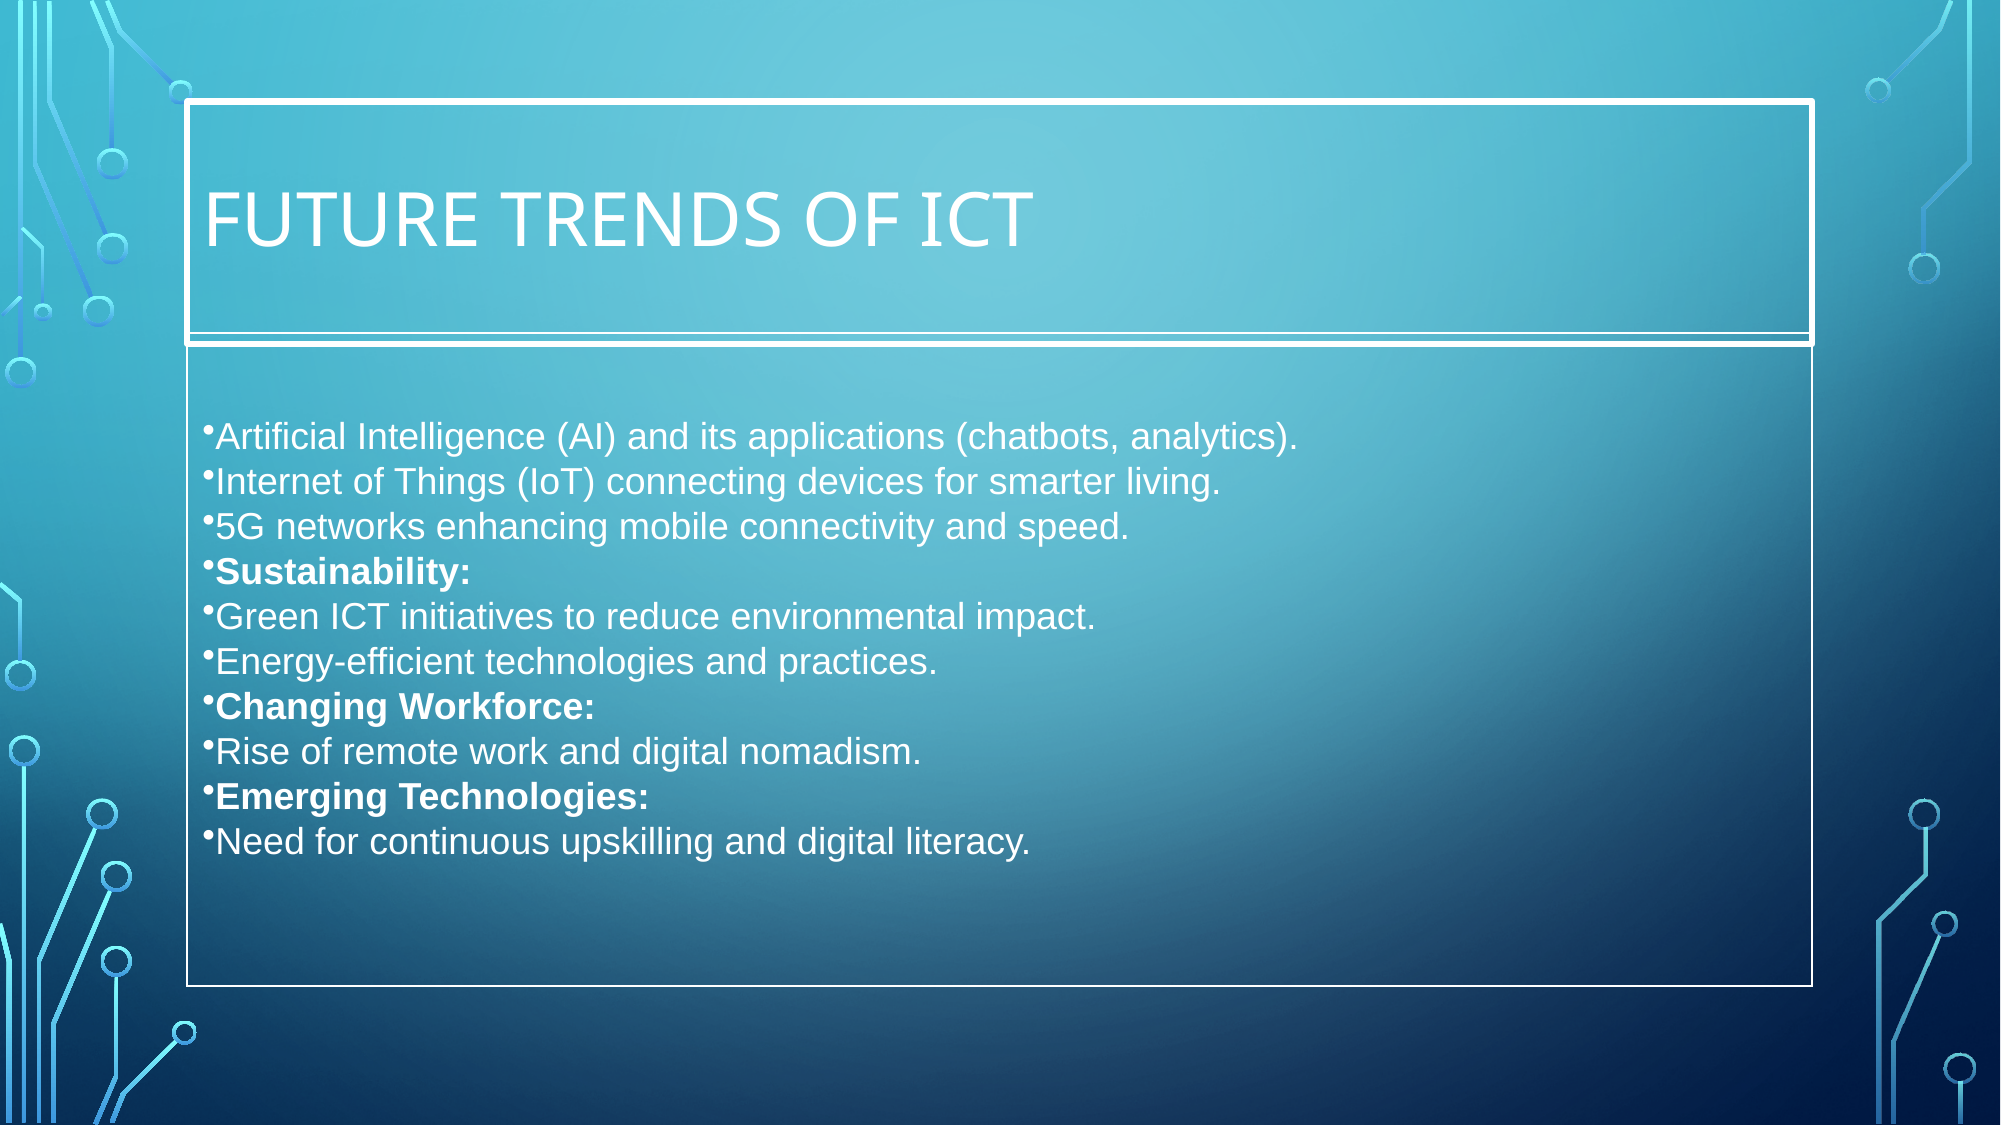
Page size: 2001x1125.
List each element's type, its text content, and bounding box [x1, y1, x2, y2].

list Artificial Intelligence (AI) and its applications (chatbots, analytics). Internet of Things (IoT) connecting devices for smarter living. 5G networks enhancing mobile connectivity and speed. Sustainability: Green ICT initiatives to reduce environmental impact. Energy-efficient technologies and practices. Changing Workforce: Rise of remote work and digital nomadism. Emerging Technologies: Need for continuous upskilling and digital literacy. [187, 333, 1813, 986]
title Future trends of ICT [187, 101, 1813, 333]
